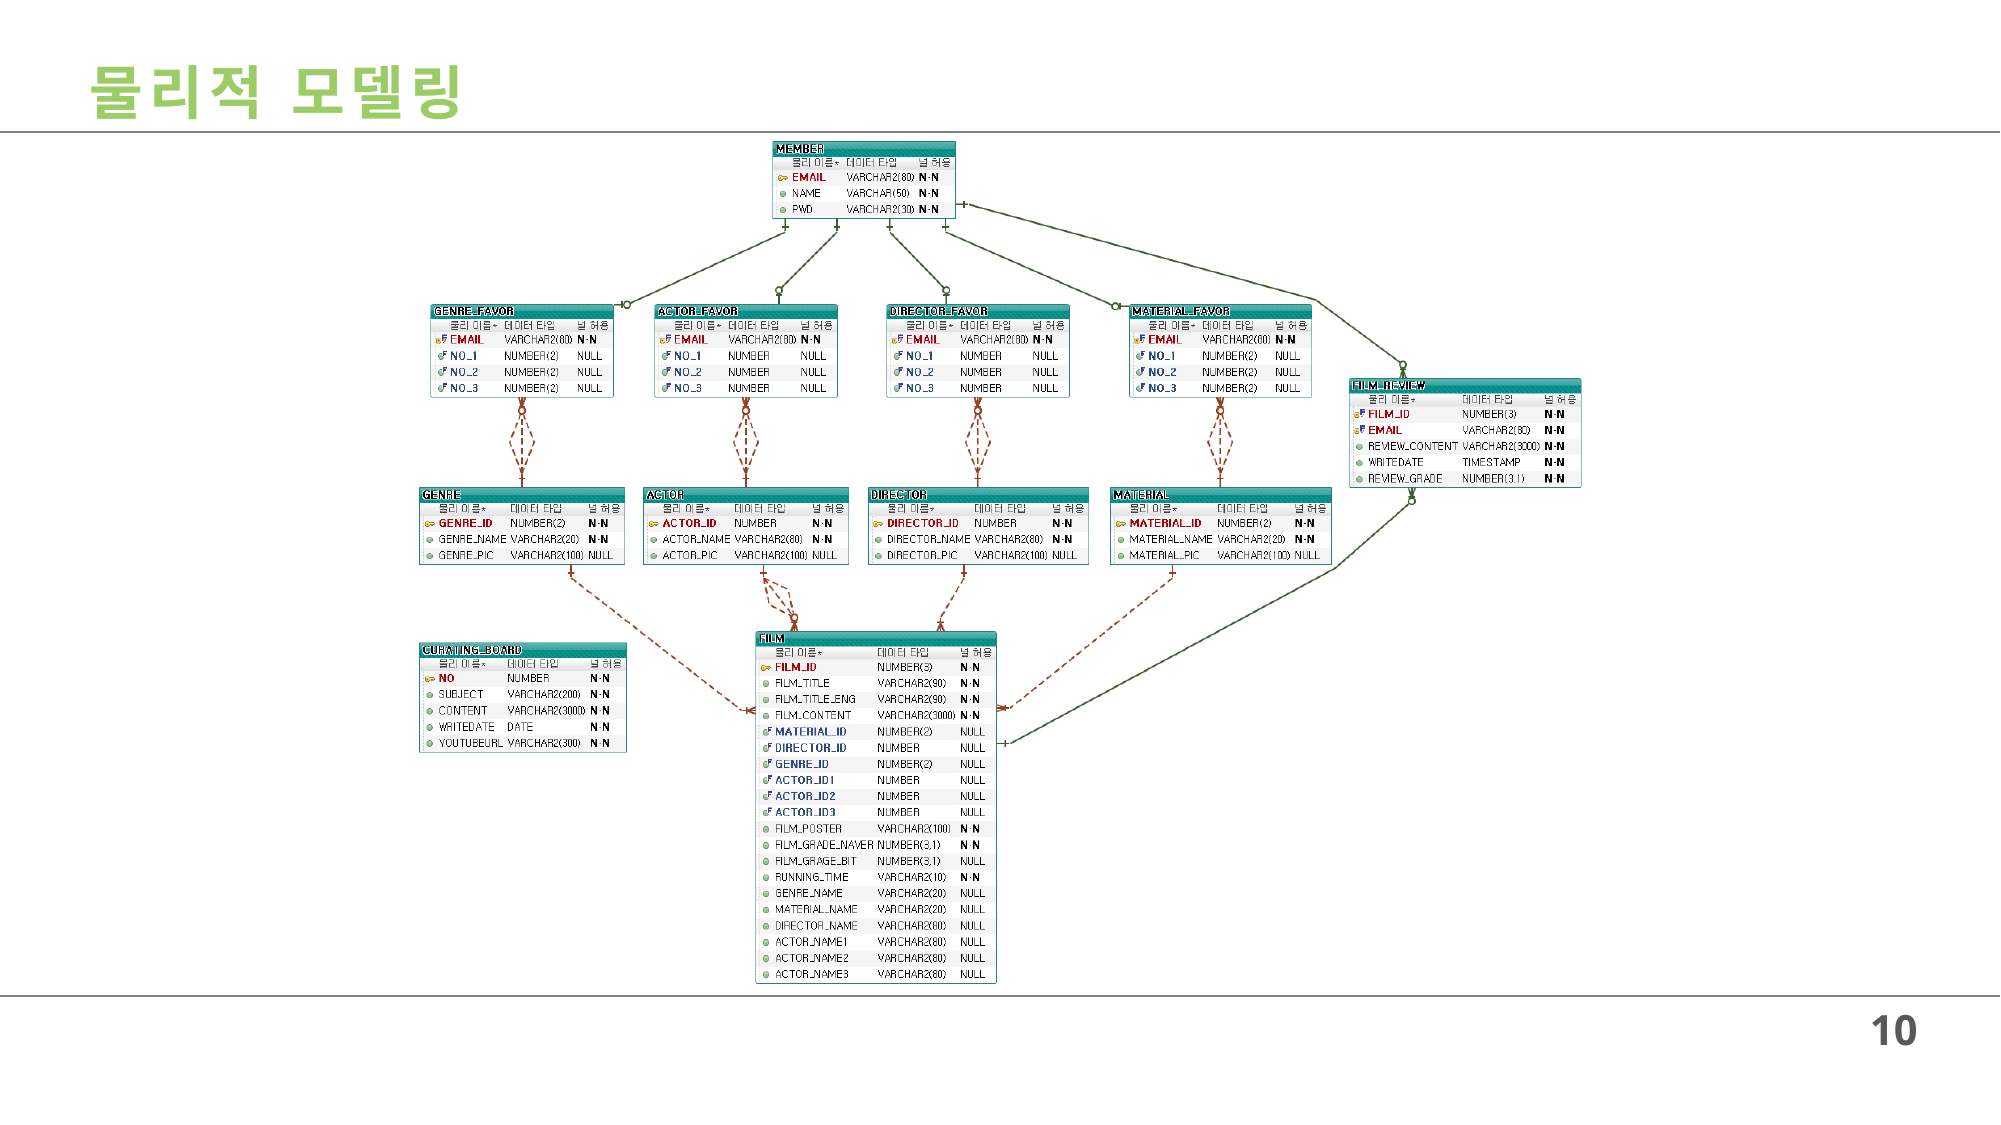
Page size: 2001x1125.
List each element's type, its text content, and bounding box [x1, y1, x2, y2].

text_box 물리적 모델링 [74, 48, 692, 131]
picture [414, 133, 1586, 996]
text_box 10 [1854, 997, 1934, 1061]
